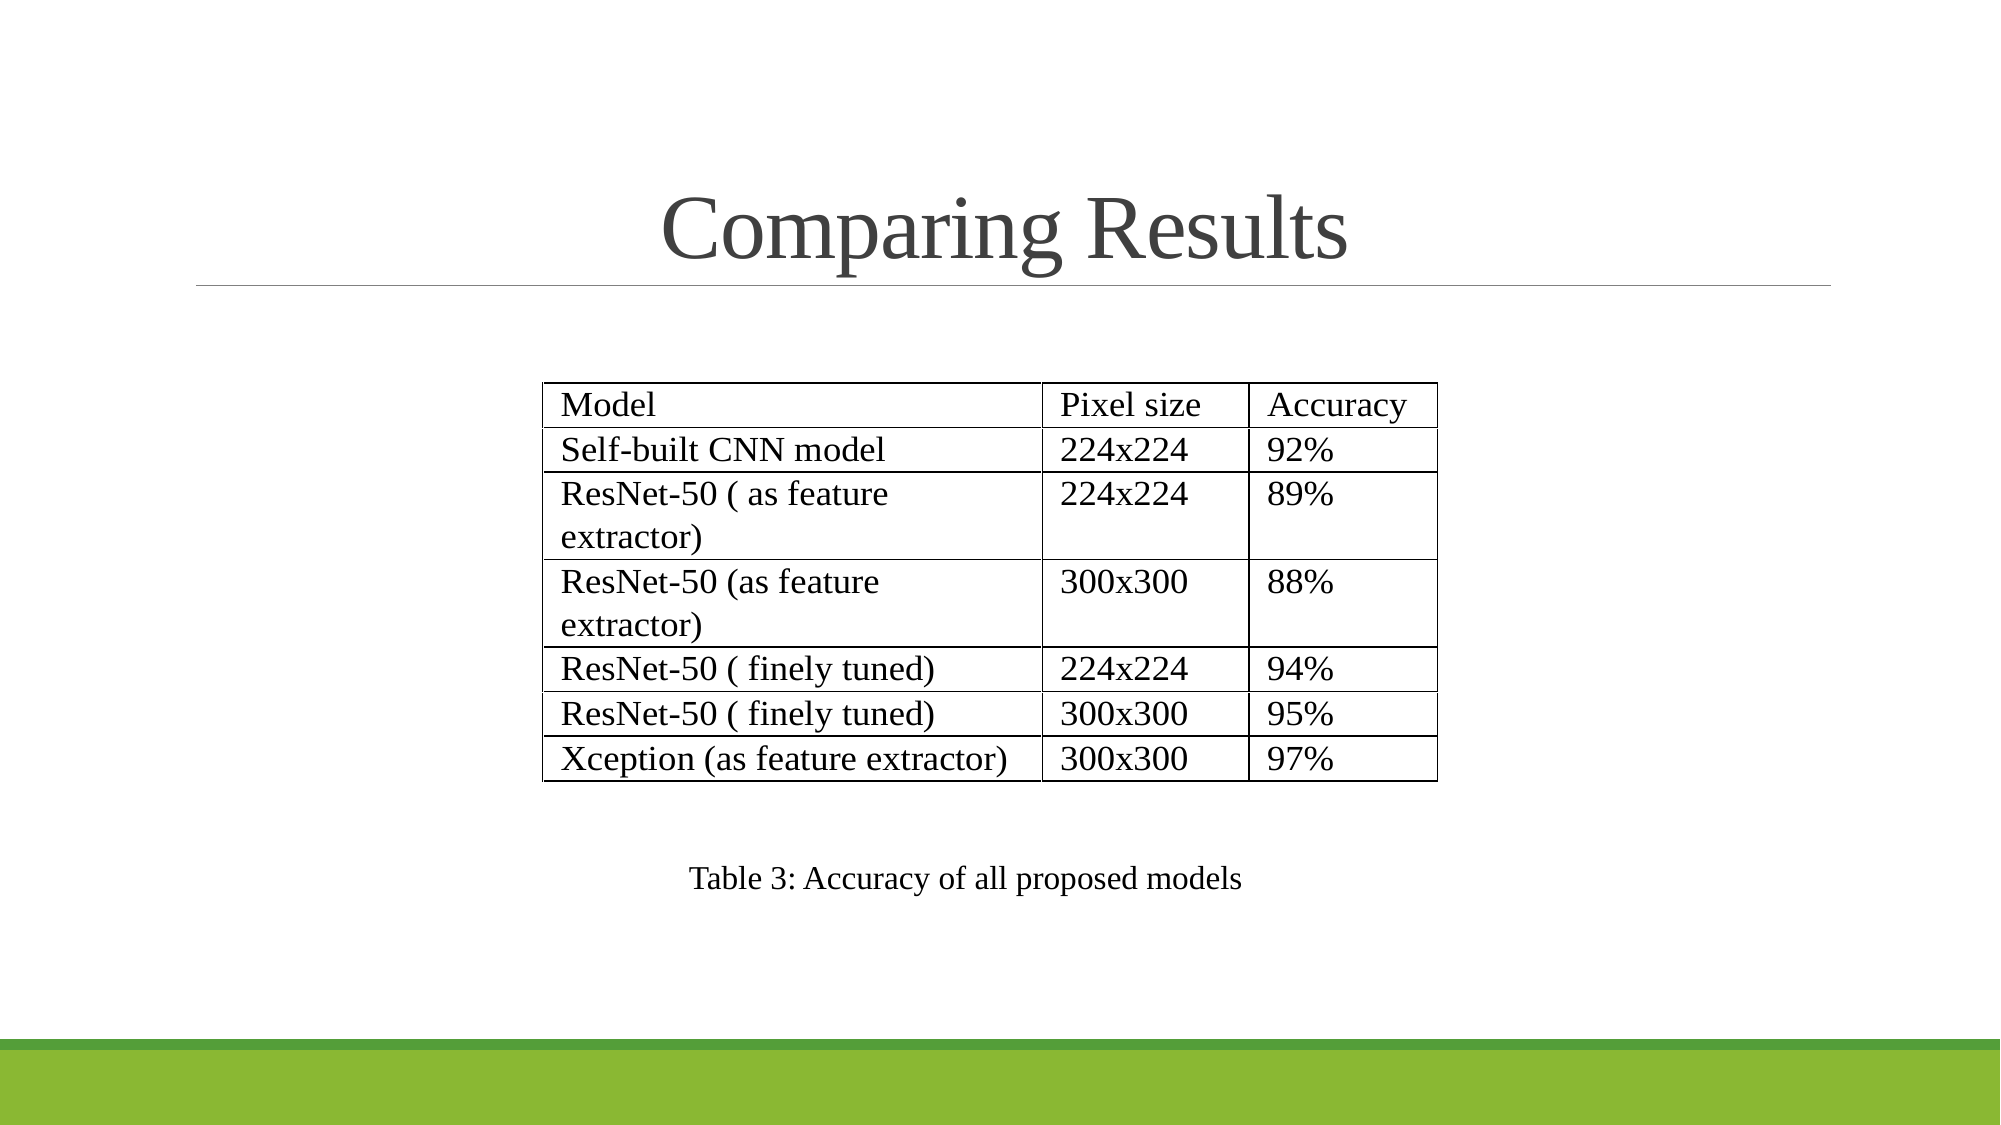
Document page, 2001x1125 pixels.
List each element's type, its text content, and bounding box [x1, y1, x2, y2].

title Comparing Results [180, 47, 1830, 285]
text_box Table 3: Accuracy of all proposed models [633, 862, 1300, 904]
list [239, 381, 1742, 854]
